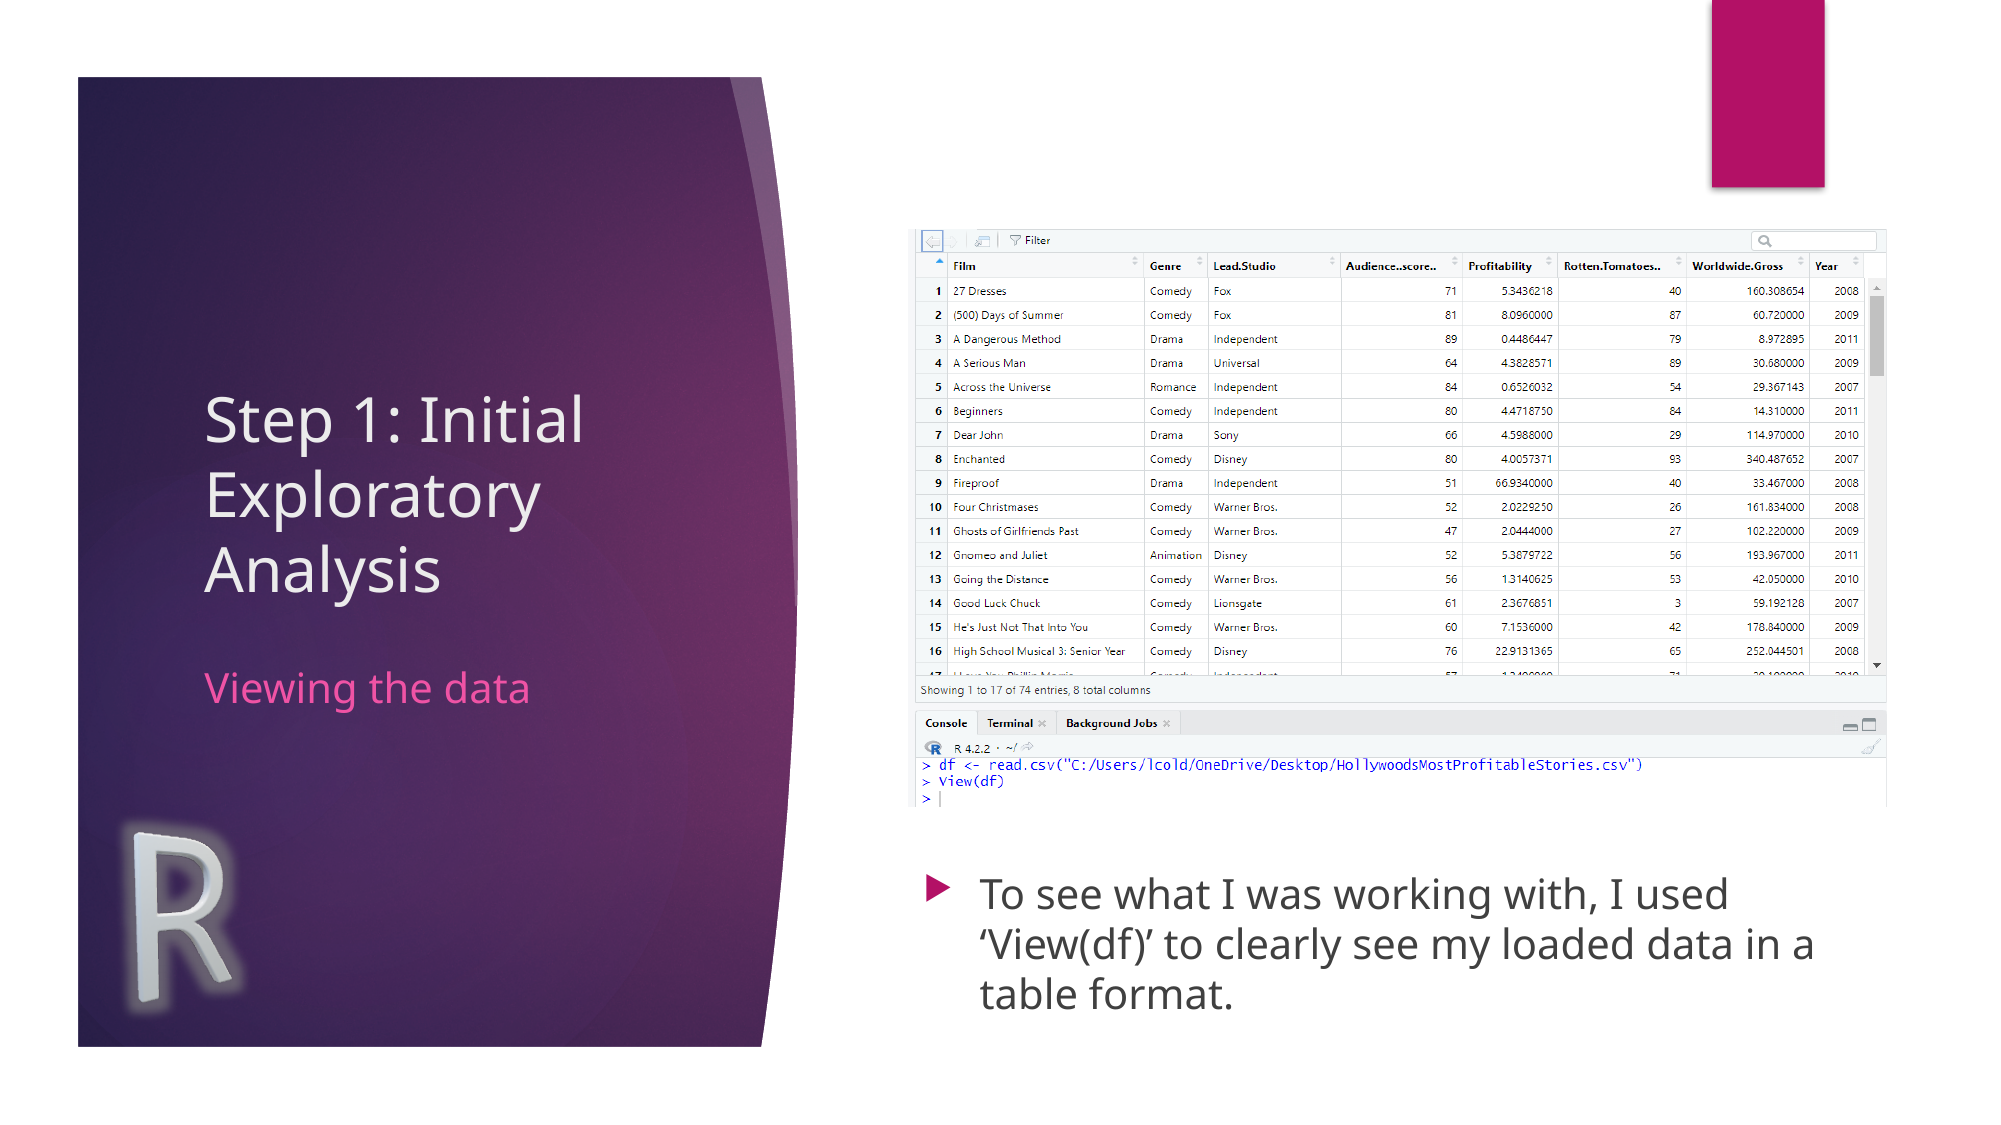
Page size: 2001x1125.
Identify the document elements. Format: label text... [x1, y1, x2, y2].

picture [133, 830, 246, 1004]
list Viewing the data [189, 654, 648, 735]
title Step 1: Initial Exploratory Analysis [189, 350, 648, 613]
picture [908, 229, 1887, 807]
list To see what I was working with, I used ‘View(df)’ to clearly see my loaded data in a table format. [908, 866, 1887, 1019]
